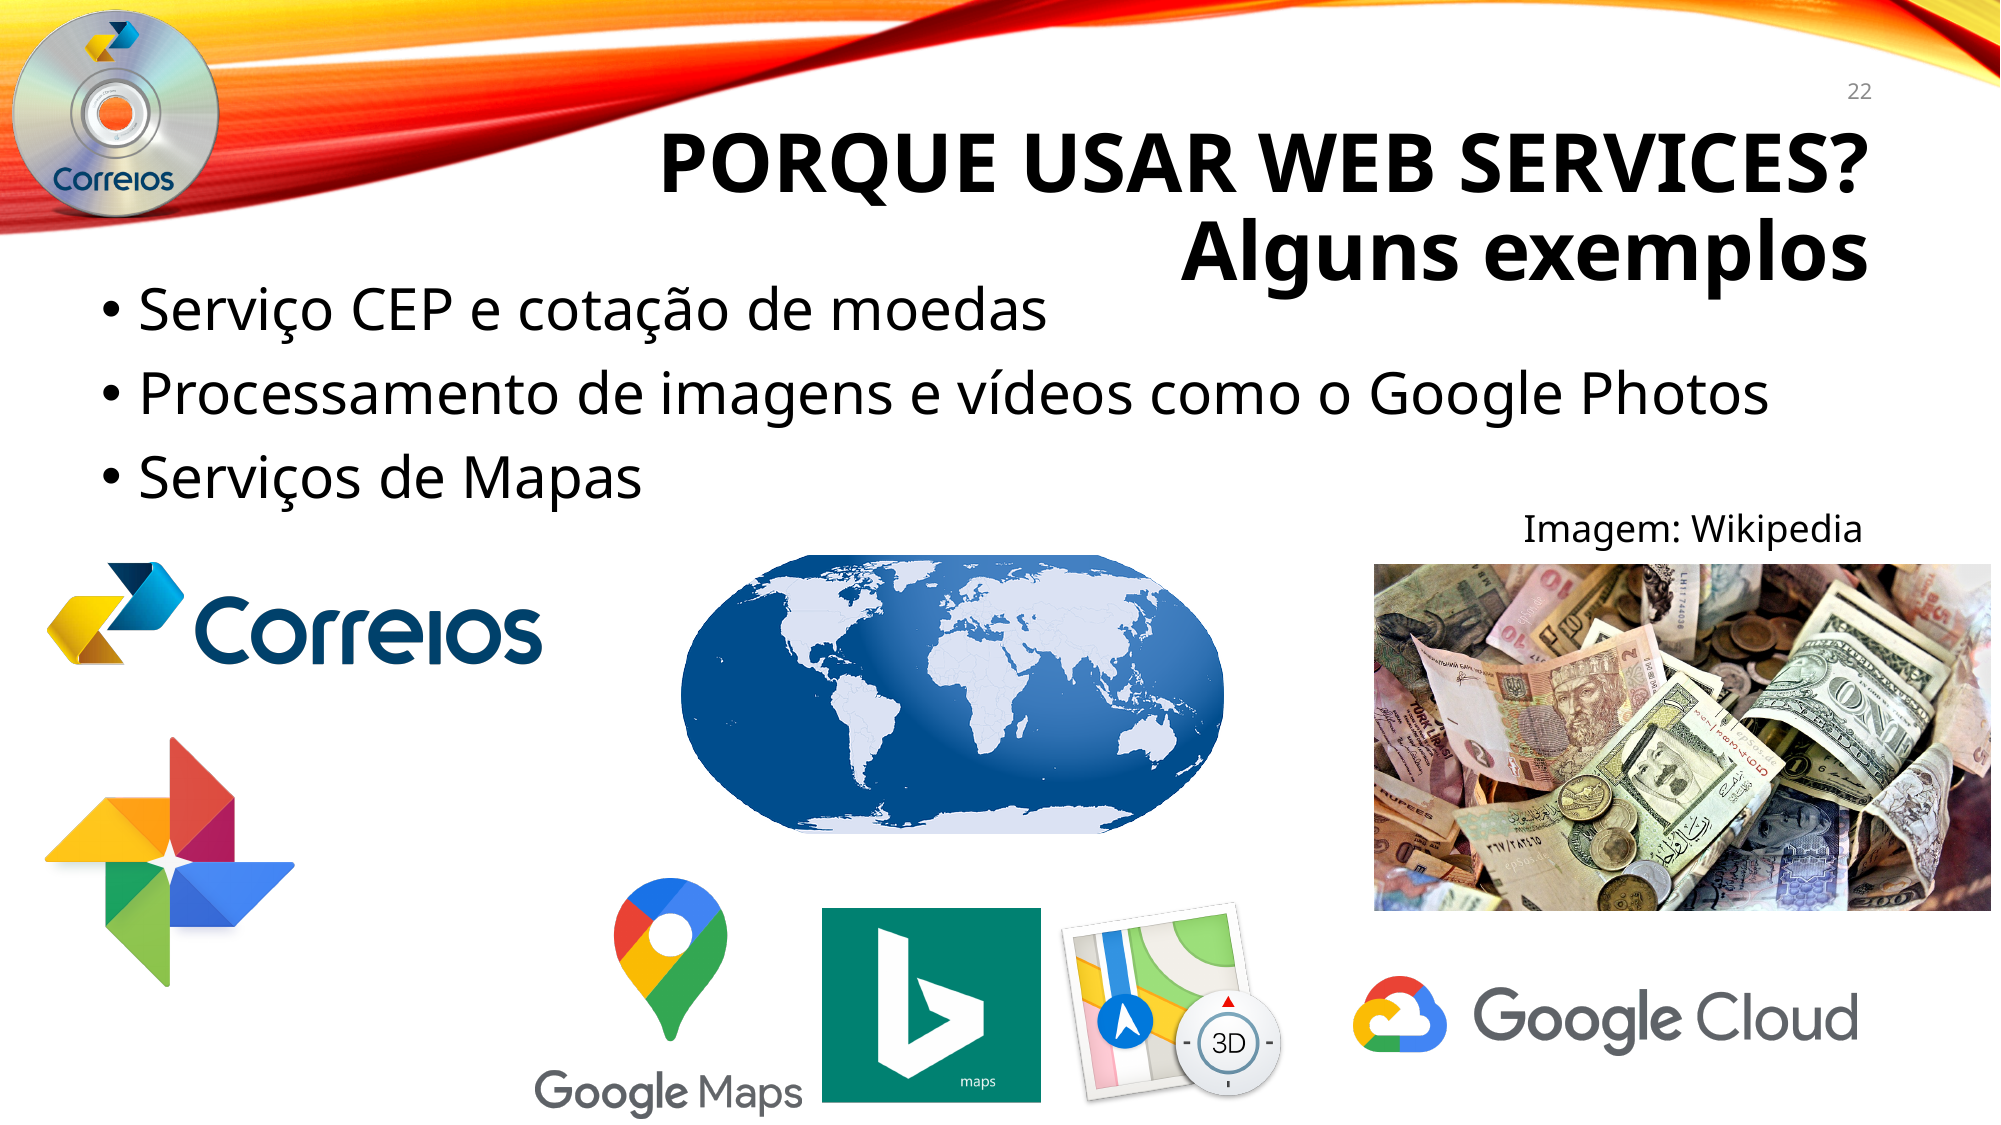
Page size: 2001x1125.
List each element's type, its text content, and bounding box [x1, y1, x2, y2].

picture [35, 737, 295, 987]
list Serviço CEP e cotação de moedas Processamento de imagens e vídeos como o Google Photos Serviços de Mapas [86, 272, 1953, 1090]
slide_number 22 [1437, 62, 1888, 123]
title PORQUE USAR WEB SERVICES? Alguns exemplos [321, 114, 1885, 306]
picture [534, 878, 1286, 1119]
picture [47, 561, 542, 665]
picture [1353, 976, 1858, 1056]
picture [681, 555, 1225, 834]
picture [1374, 564, 1992, 911]
picture [0, 0, 2000, 237]
text_box Imagem: Wikipedia [1508, 497, 1879, 557]
